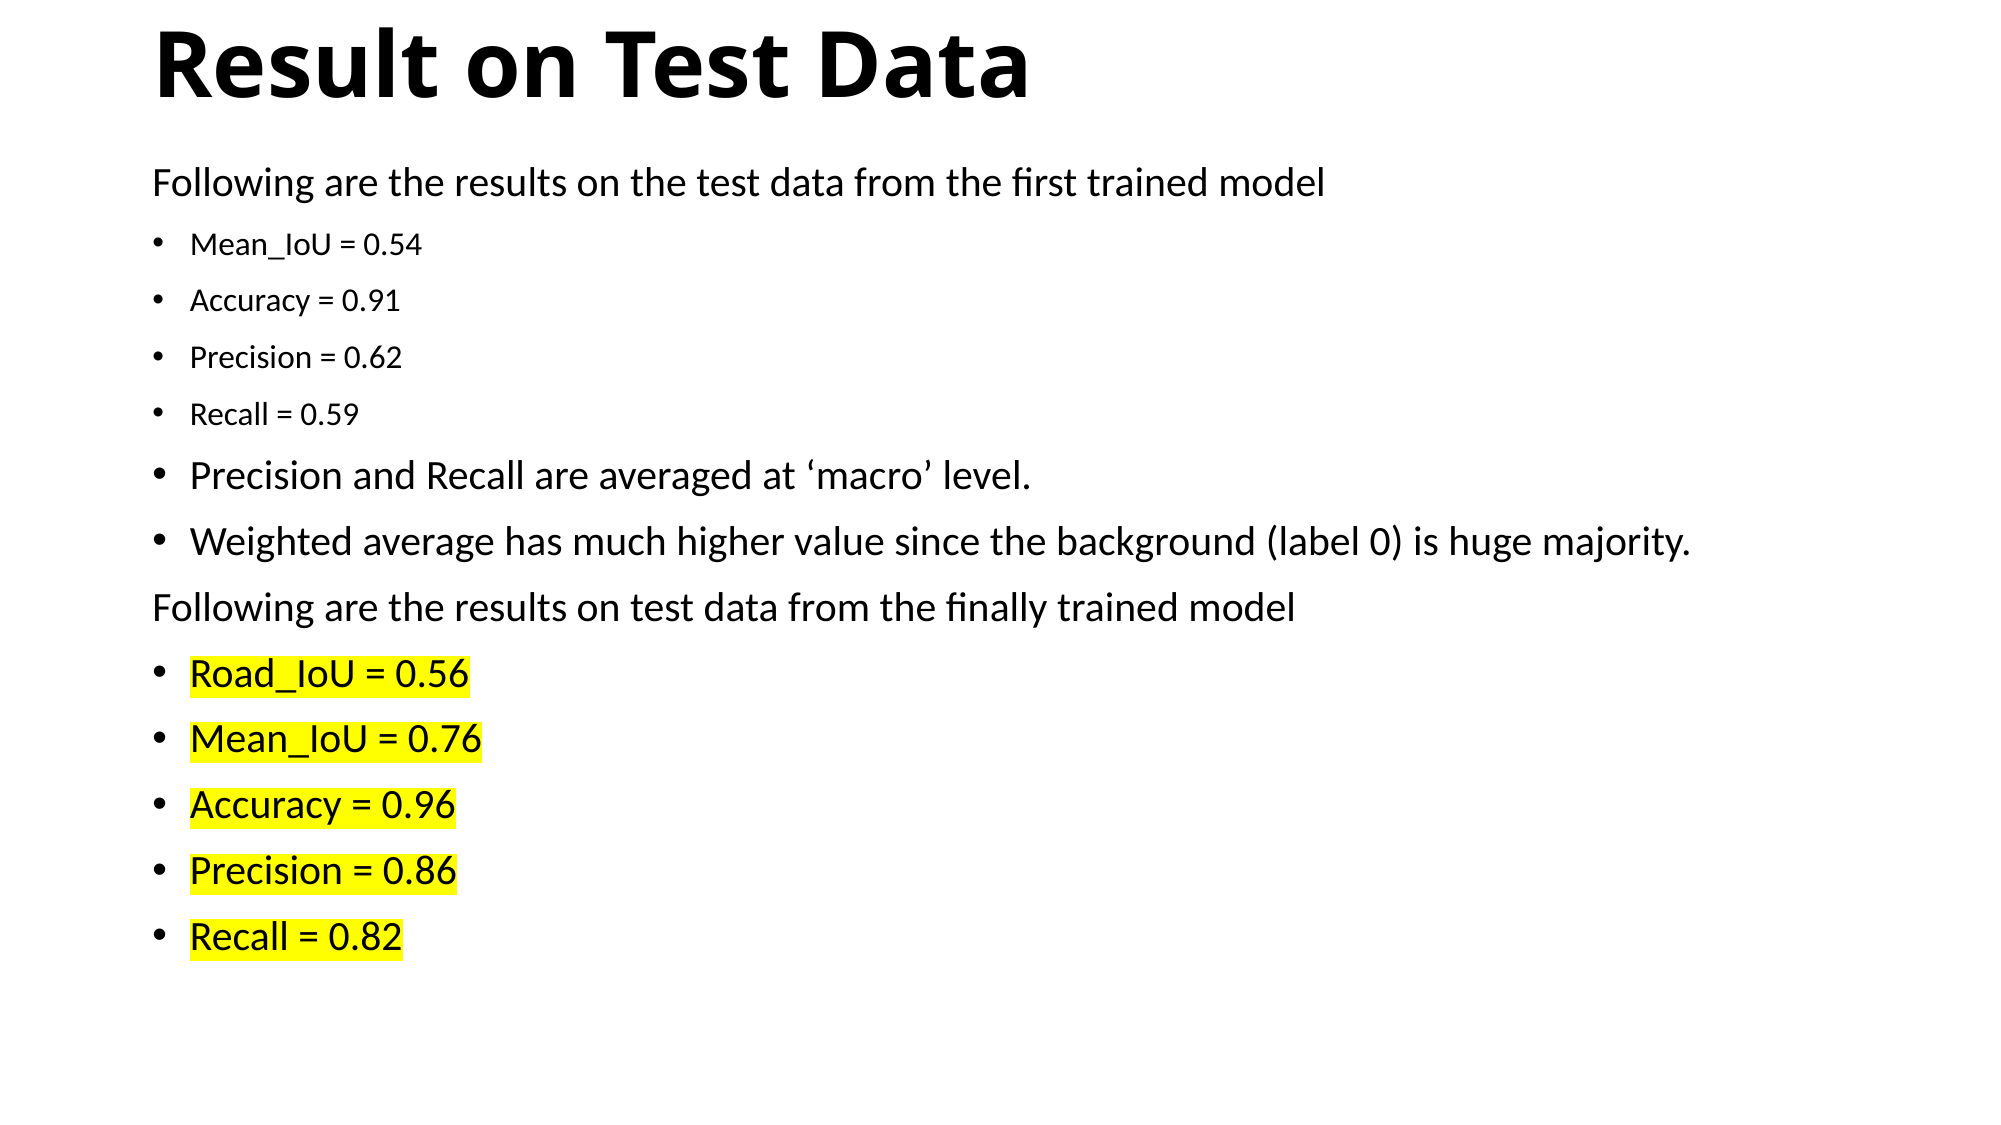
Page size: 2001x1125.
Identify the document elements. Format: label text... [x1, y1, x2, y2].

text_box Result on Test Data [137, 0, 1863, 136]
list Following are the results on the test data from the first trained model Mean_IoU = 0.54 Accuracy = 0.91 Precision = 0.62 Recall = 0.59 Precision and Recall are averaged at ‘macro’ level. Weighted average has much higher value since the background (label 0) is huge majority. Following are the results on test data from the finally trained model Road_IoU = 0.56 Mean_IoU = 0.76 Accuracy = 0.96 Precision = 0.86 Recall = 0.82 [137, 153, 1863, 1014]
